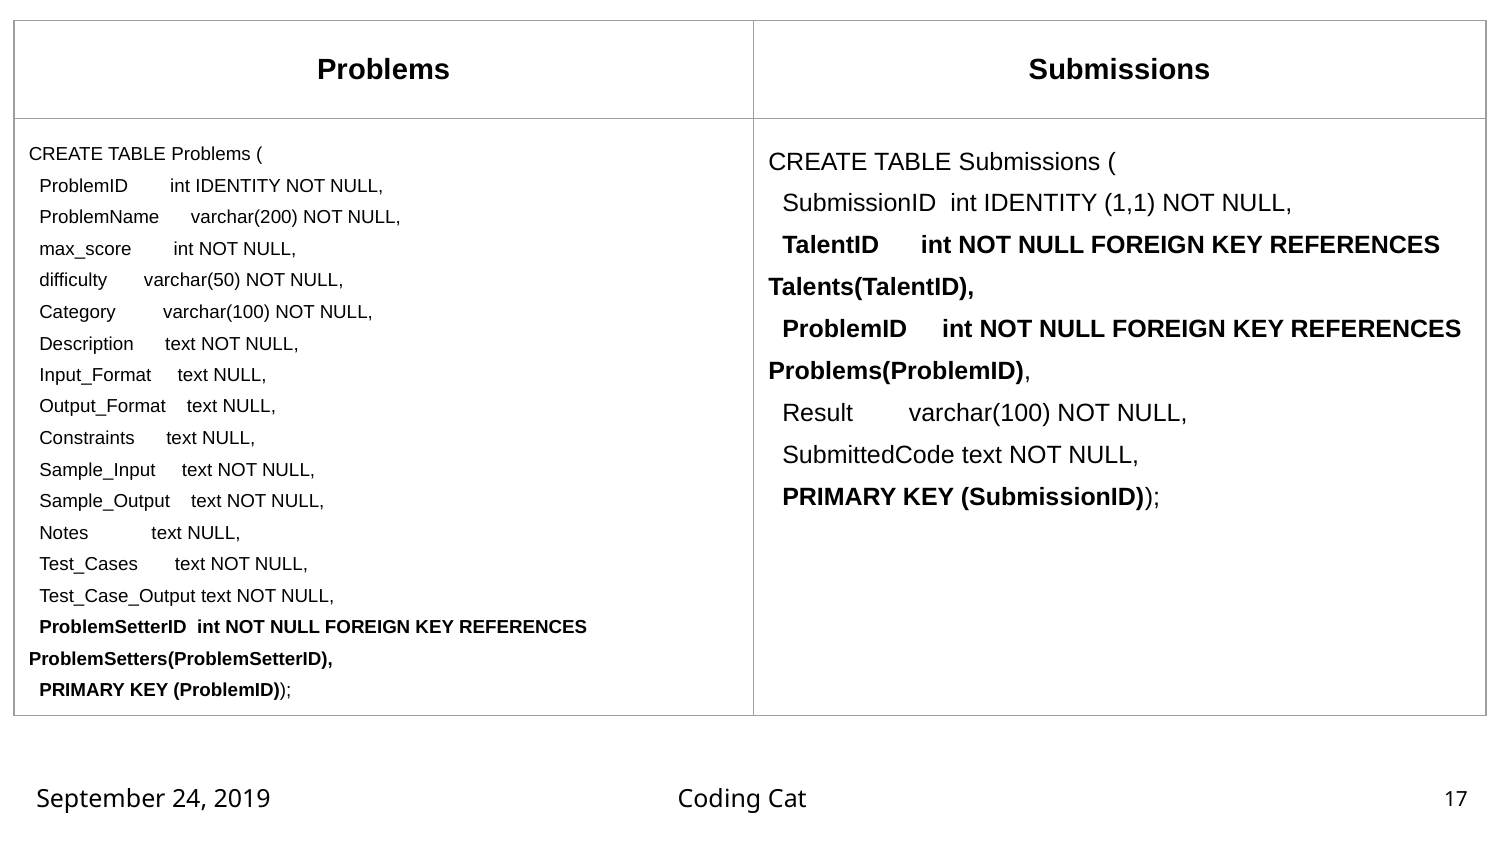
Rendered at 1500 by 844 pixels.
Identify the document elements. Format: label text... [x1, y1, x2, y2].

table_cell CREATE TABLE Submissions ( SubmissionID int IDENTITY (1,1) NOT NULL, TalentID int NOT NULL FOREIGN KEY REFERENCES Talents(TalentID), ProblemID int NOT NULL FOREIGN KEY REFERENCES Problems(ProblemID), Result varchar(100) NOT NULL, SubmittedCode text NOT NULL, PRIMARY KEY (SubmissionID)); [754, 119, 1485, 715]
slide_number 17 [1392, 767, 1483, 833]
text_box September 24, 2019 [20, 767, 287, 833]
table_header Submissions [754, 21, 1485, 118]
table_header Problems [15, 21, 753, 118]
table_cell CREATE TABLE Problems ( ProblemID int IDENTITY NOT NULL, ProblemName varchar(200) NOT NULL, max_score int NOT NULL, difficulty varchar(50) NOT NULL, Category varchar(100) NOT NULL, Description text NOT NULL, Input_Format text NULL, Output_Format text NULL, Constraints text NULL, Sample_Input text NOT NULL, Sample_Output text NOT NULL, Notes text NULL, Test_Cases text NOT NULL, Test_Case_Output text NOT NULL, ProblemSetterID int NOT NULL FOREIGN KEY REFERENCES ProblemSetters(ProblemSetterID), PRIMARY KEY (ProblemID)); [15, 119, 753, 715]
text_box Coding Cat [609, 767, 876, 833]
